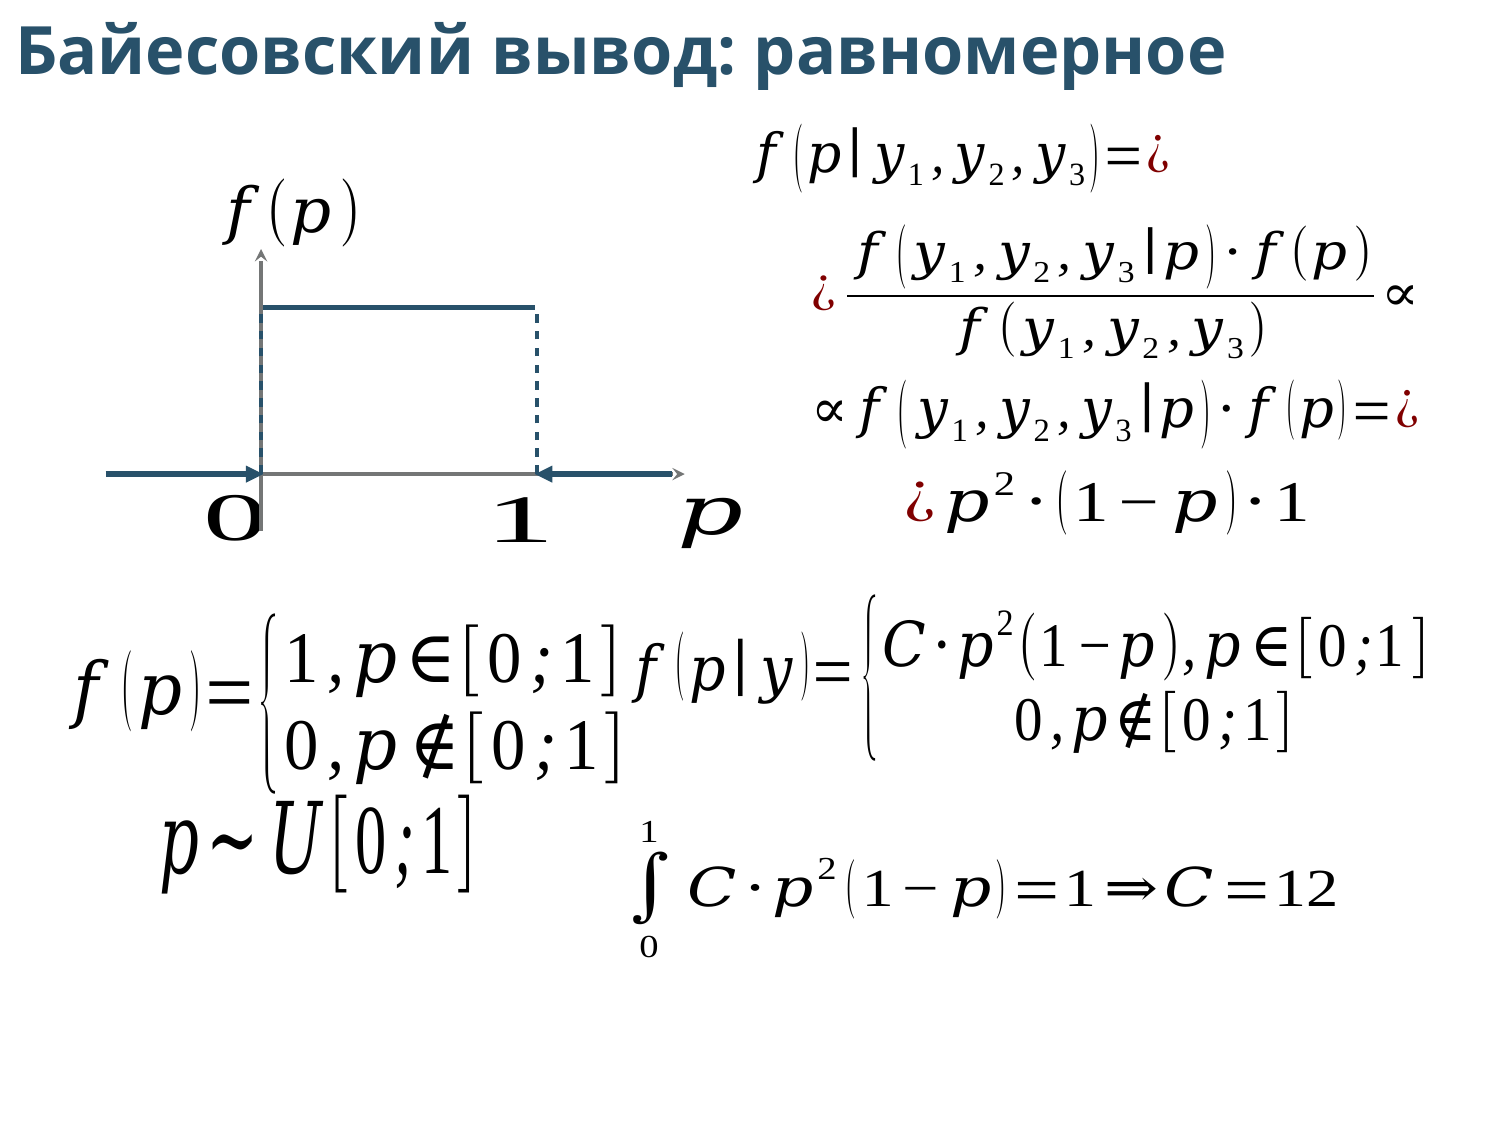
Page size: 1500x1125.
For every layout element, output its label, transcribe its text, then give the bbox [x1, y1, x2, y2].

title Байесовский вывод: равномерное [0, 0, 1500, 102]
text_box [254, 249, 268, 262]
text_box [105, 467, 264, 481]
text_box [535, 467, 672, 481]
text_box [672, 467, 685, 481]
